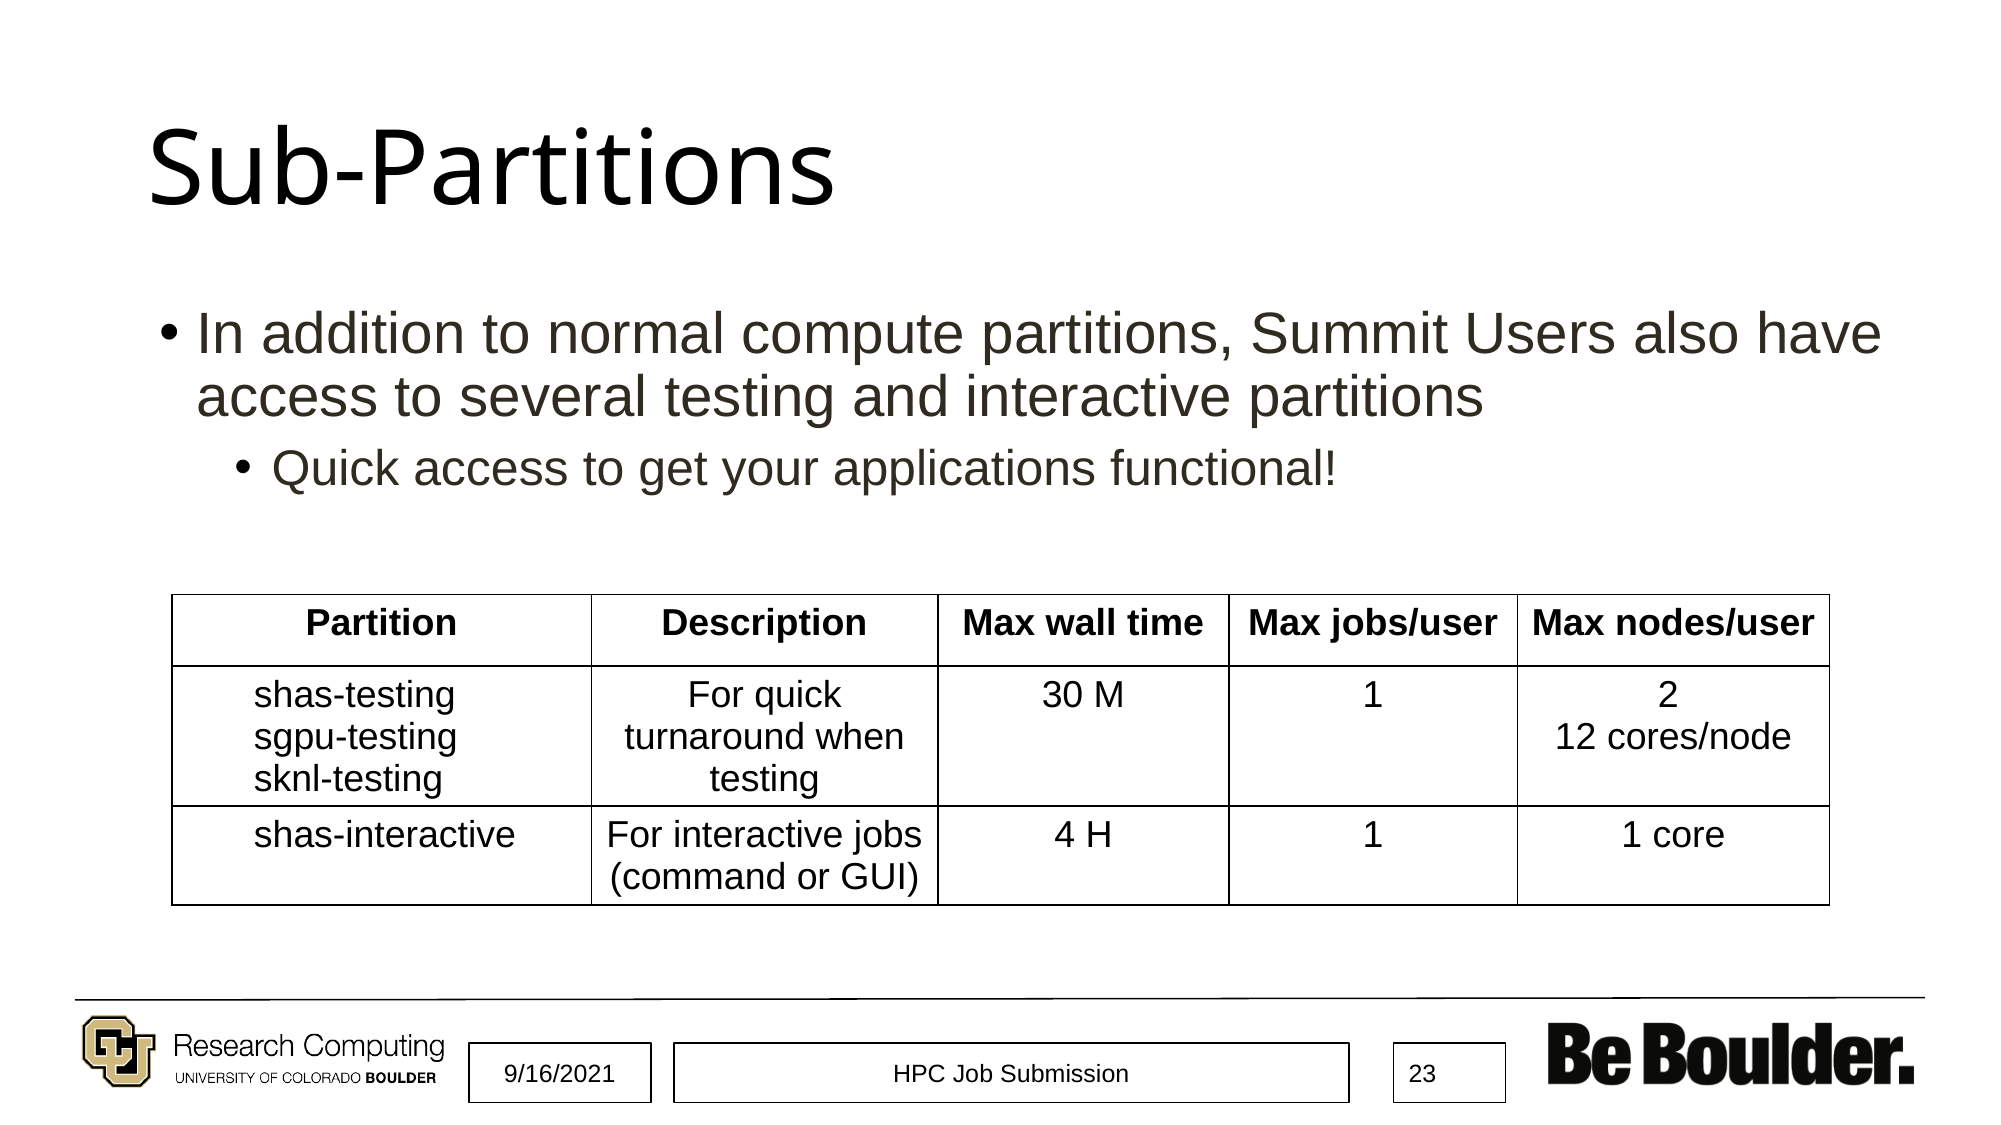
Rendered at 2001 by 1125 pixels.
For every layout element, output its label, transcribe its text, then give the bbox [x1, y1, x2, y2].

title Sub-Partitions [132, 62, 1858, 280]
slide_number ‹#› [1393, 1042, 1506, 1103]
footer HPC Job Submission [673, 1042, 1350, 1103]
picture [81, 1015, 444, 1088]
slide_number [468, 1042, 652, 1103]
list In addition to normal compute partitions, Summit Users also have access to several testing and interactive partitions Quick access to get your applications functional! [137, 296, 1912, 979]
picture [1524, 1015, 1938, 1088]
